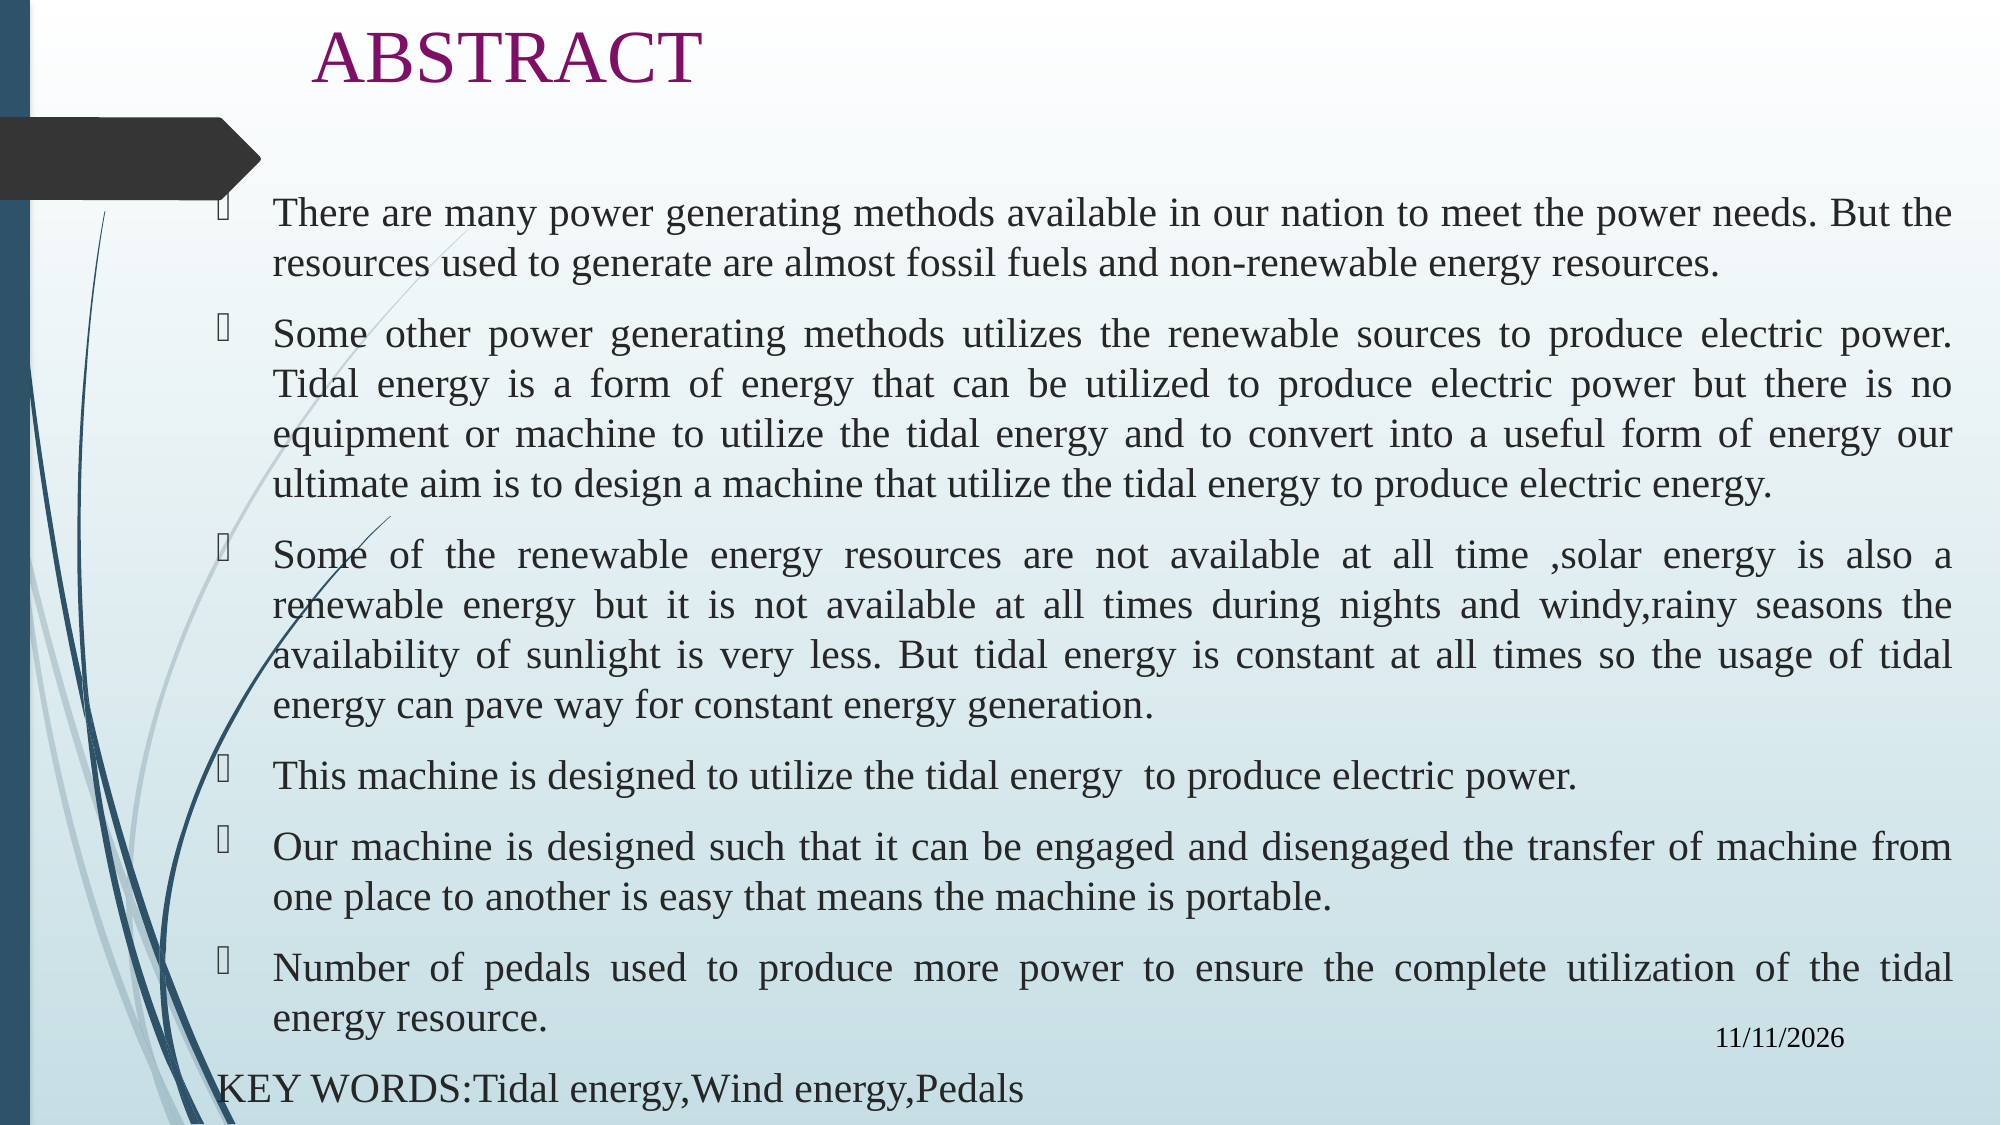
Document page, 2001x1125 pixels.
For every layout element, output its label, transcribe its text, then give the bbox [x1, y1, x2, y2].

list There are many power generating methods available in our nation to meet the power needs. But the resources used to generate are almost fossil fuels and non-renewable energy resources. Some other power generating methods utilizes the renewable sources to produce electric power. Tidal energy is a form of energy that can be utilized to produce electric power but there is no equipment or machine to utilize the tidal energy and to convert into a useful form of energy our ultimate aim is to design a machine that utilize the tidal energy to produce electric energy. Some of the renewable energy resources are not available at all time ,solar energy is also a renewable energy but it is not available at all times during nights and windy,rainy seasons the availability of sunlight is very less. But tidal energy is constant at all times so the usage of tidal energy can pave way for constant energy generation. This machine is designed to utilize the tidal energy to produce electric power. Our machine is designed such that it can be engaged and disengaged the transfer of machine from one place to another is easy that means the machine is portable. Number of pedals used to produce more power to ensure the complete utilization of the tidal energy resource. KEY WORDS:Tidal energy,Wind energy,Pedals [201, 177, 1970, 1036]
title ABSTRACT [296, 0, 1831, 177]
slide_number [1699, 1005, 1888, 1067]
